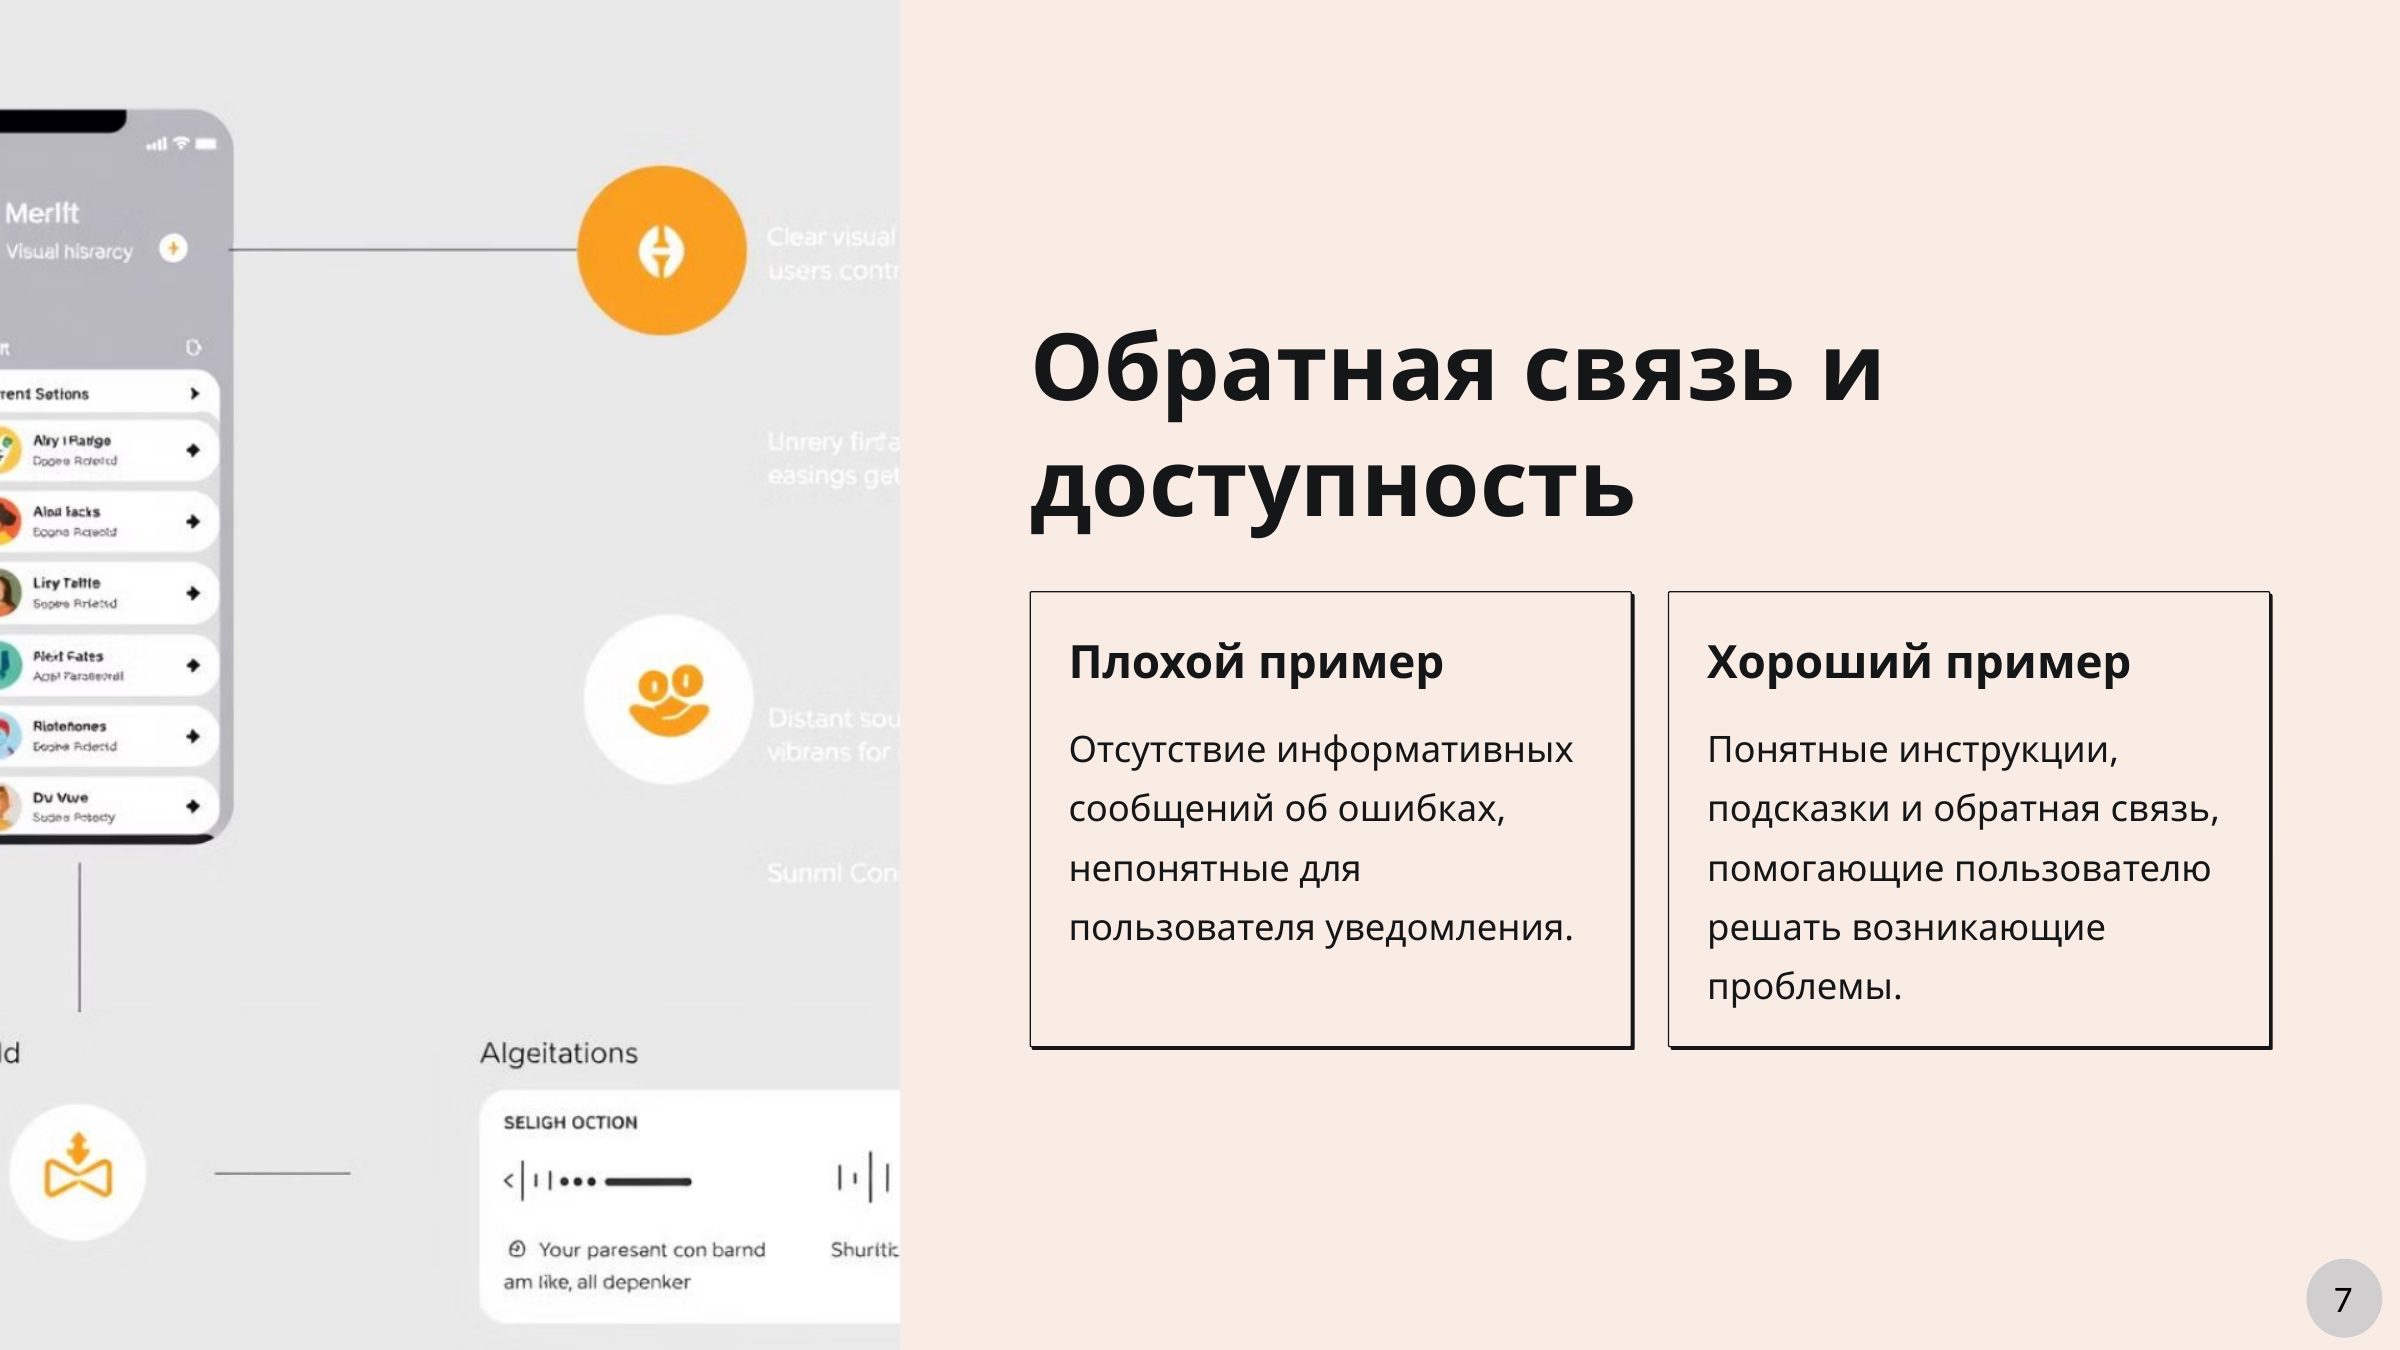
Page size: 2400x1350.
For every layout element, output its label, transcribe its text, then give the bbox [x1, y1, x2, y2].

text_box 7 [2318, 1267, 2383, 1327]
text_box Обратная связь и доступность [1030, 303, 2270, 536]
text_box Отсутствие информативных сообщений об ошибках, непонятные для пользователя уведомления. [1068, 710, 1593, 1009]
text_box [1030, 591, 1632, 1047]
text_box Понятные инструкции, подсказки и обратная связь, помогающие пользователю решать возникающие проблемы. [1706, 710, 2232, 1009]
text_box Плохой пример [1068, 630, 1534, 689]
text_box [2319, 1257, 2370, 1267]
picture [0, 0, 900, 1350]
text_box [1668, 591, 2270, 1047]
text_box [2305, 1268, 2372, 1339]
text_box Хороший пример [1706, 630, 2173, 689]
